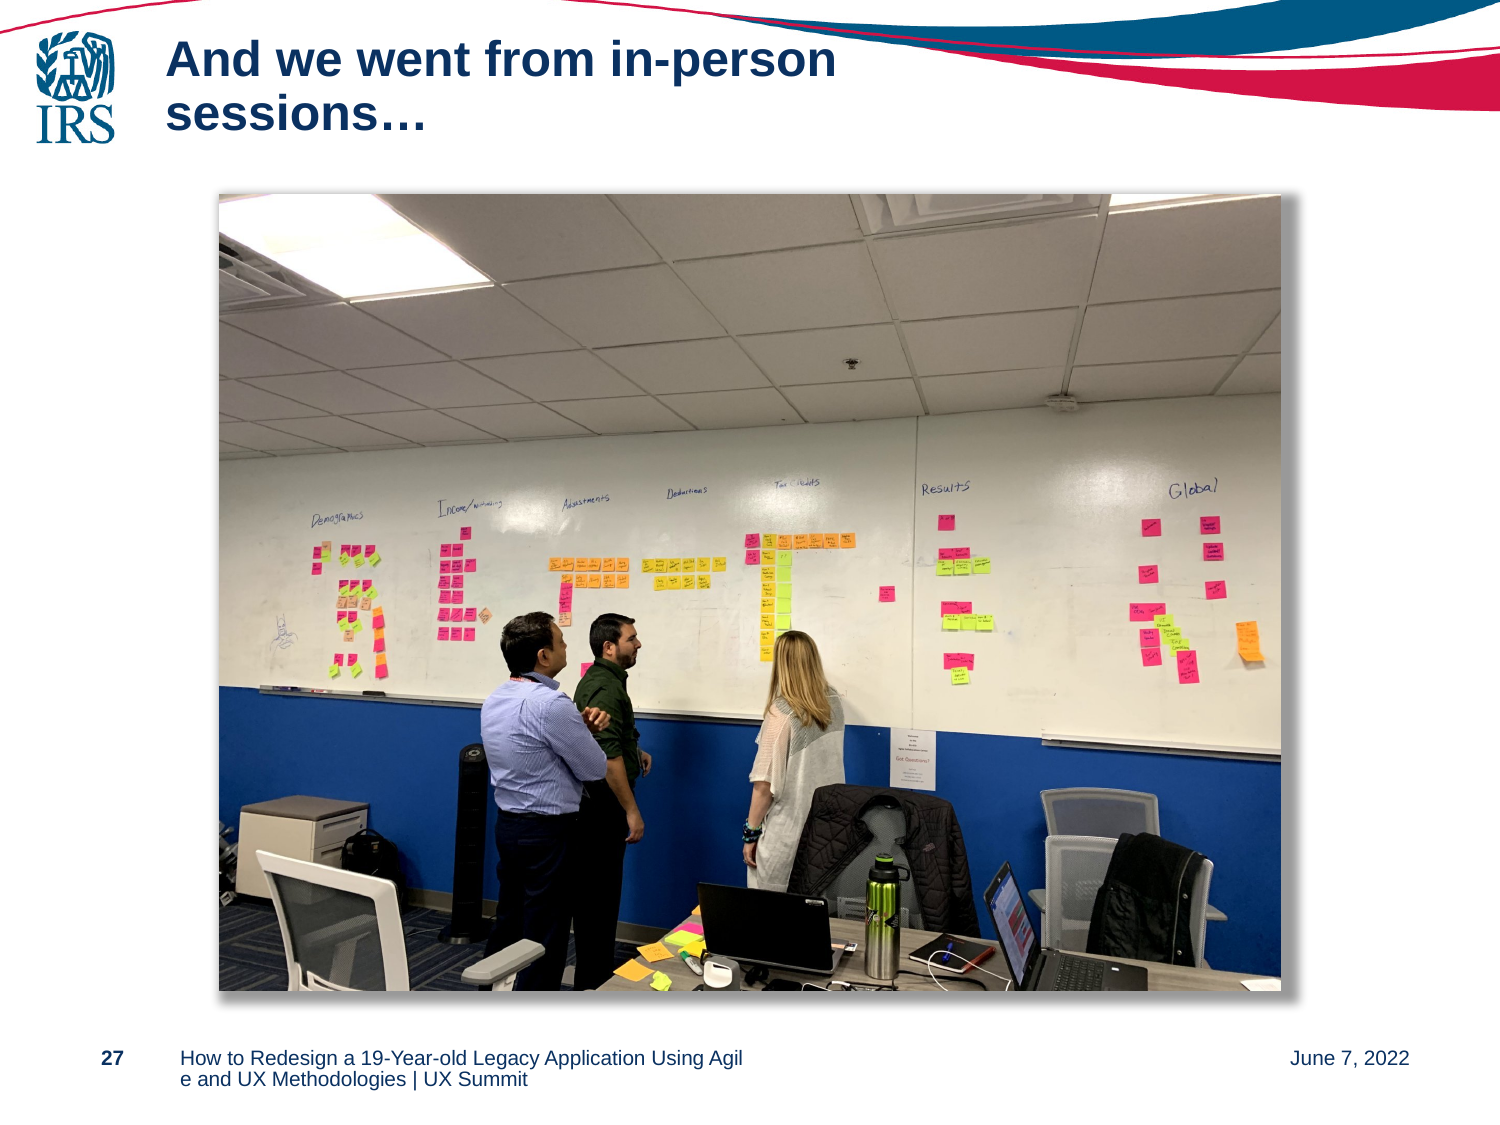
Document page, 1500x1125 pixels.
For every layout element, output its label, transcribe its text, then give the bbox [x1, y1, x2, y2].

footer How to Redesign a 19-Year-old Legacy Application Using Agile and UX Methodologies | UX Summit [165, 1027, 765, 1088]
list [219, 195, 1281, 991]
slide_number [1097, 1027, 1425, 1088]
title And we went from in-person sessions… [150, 31, 1050, 144]
slide_number 27 [75, 1027, 150, 1088]
picture [0, 0, 1500, 1125]
